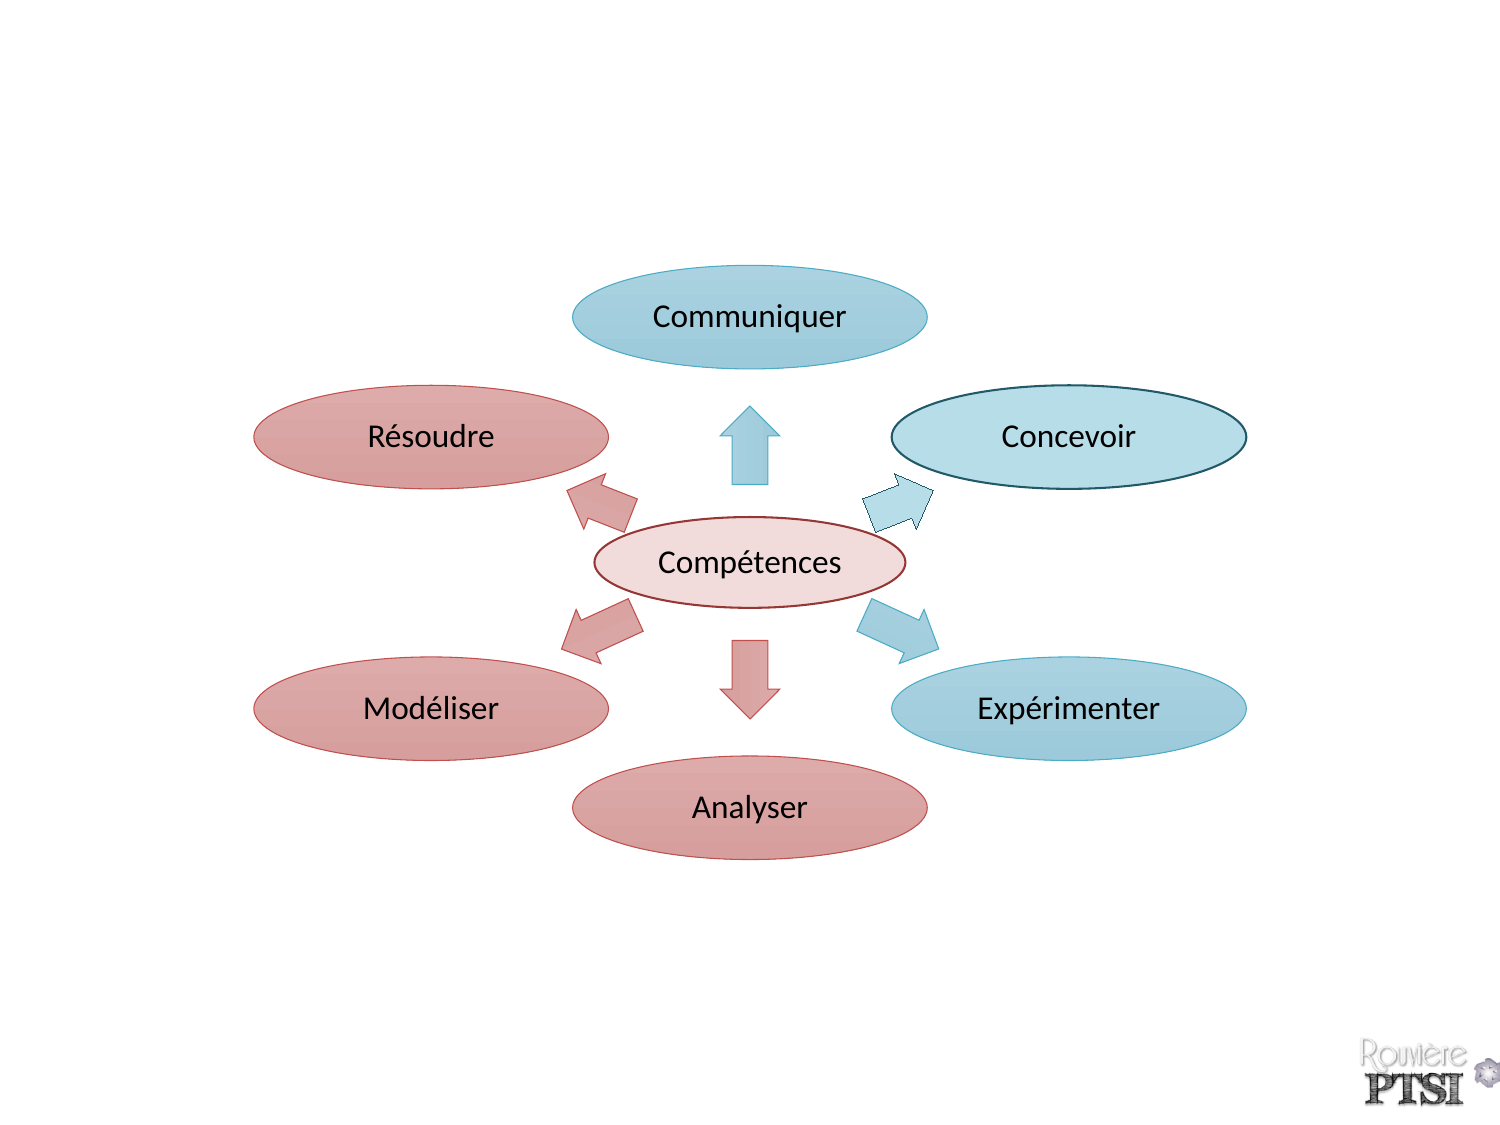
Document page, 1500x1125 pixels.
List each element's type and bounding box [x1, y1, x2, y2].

text_box [249, 229, 1250, 896]
picture [1359, 1037, 1500, 1109]
